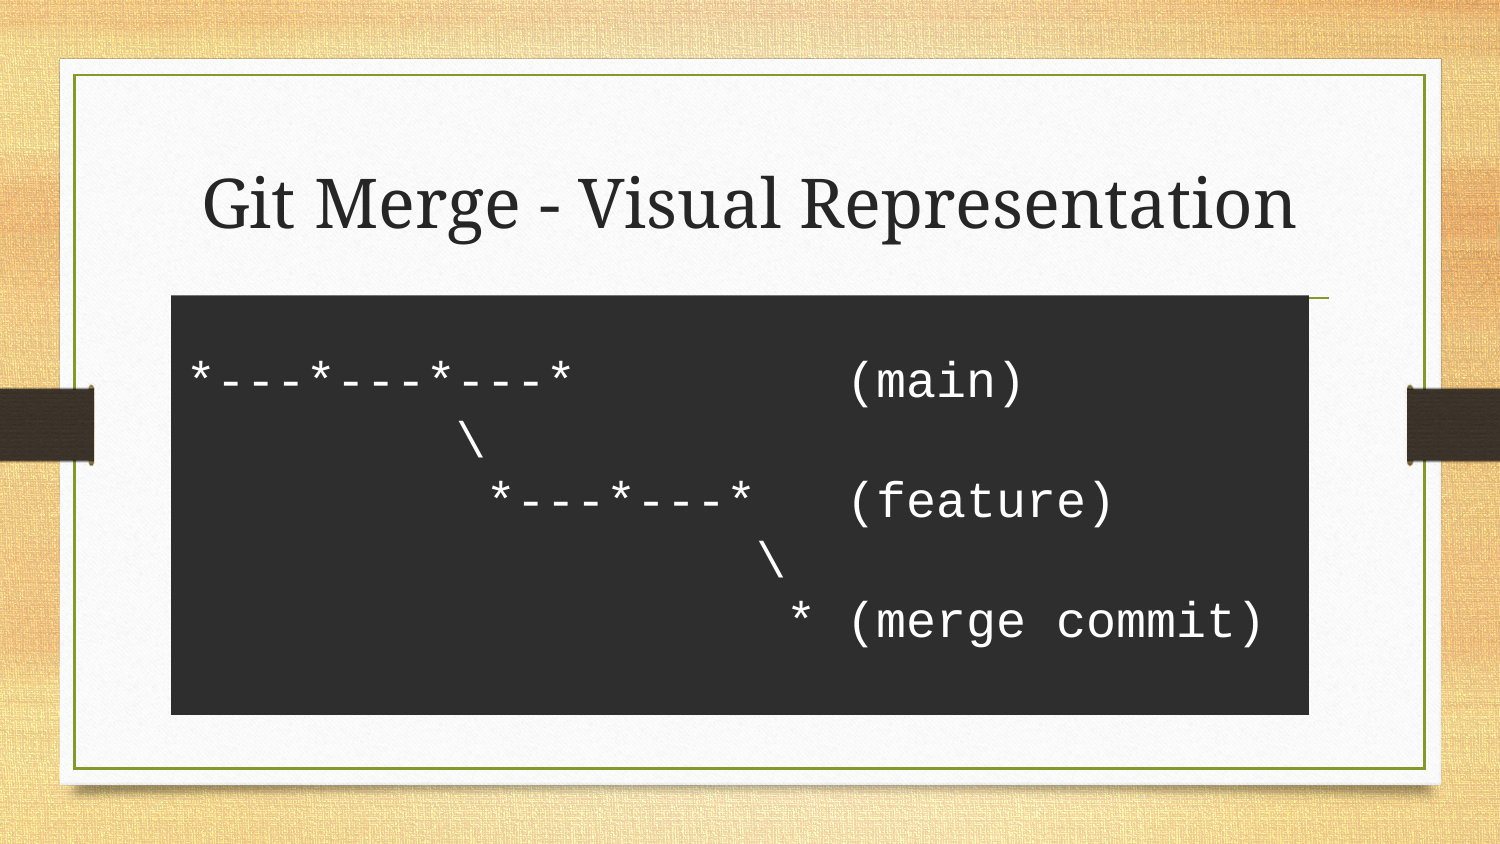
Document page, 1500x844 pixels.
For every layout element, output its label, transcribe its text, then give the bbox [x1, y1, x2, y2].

text_box *---*---*---* (main) \ *---*---* (feature) \ * (merge commit) [171, 295, 1309, 715]
picture [0, 0, 1500, 844]
title Git Merge - Visual Representation [159, 120, 1341, 282]
